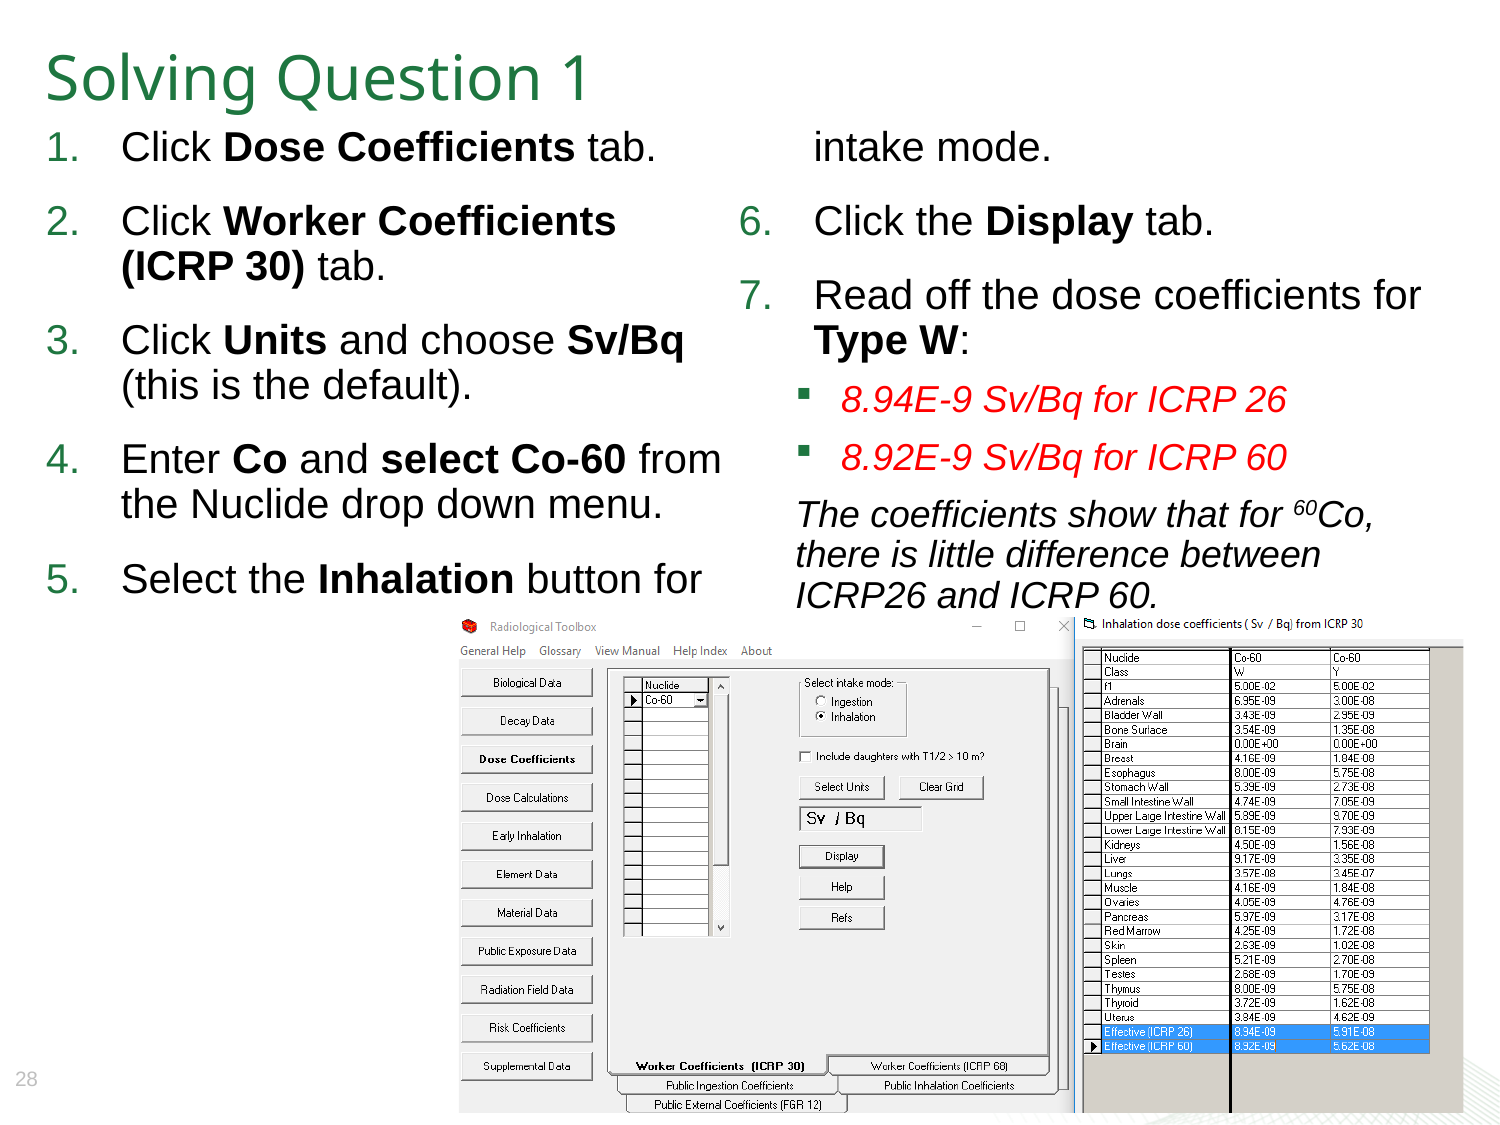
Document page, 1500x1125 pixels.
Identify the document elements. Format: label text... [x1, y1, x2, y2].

title Solving Question 1 [30, 41, 1447, 117]
picture [458, 297, 1500, 1125]
list Click Dose Coefficients tab. Click Worker Coefficients (ICRP 30) tab. Click Units and choose Sv/Bq (this is the default). Enter Co and select Co-60 from the Nuclide drop down menu. Select the Inhalation button for intake mode. Click the Display tab. Read off the dose coefficients for Type W: 8.94E‐9 Sv/Bq for ICRP 26 8.92E‐9 Sv/Bq for ICRP 60 The coefficients show that for 60Co, there is little difference between ICRP26 and ICRP 60. [30, 117, 1447, 442]
